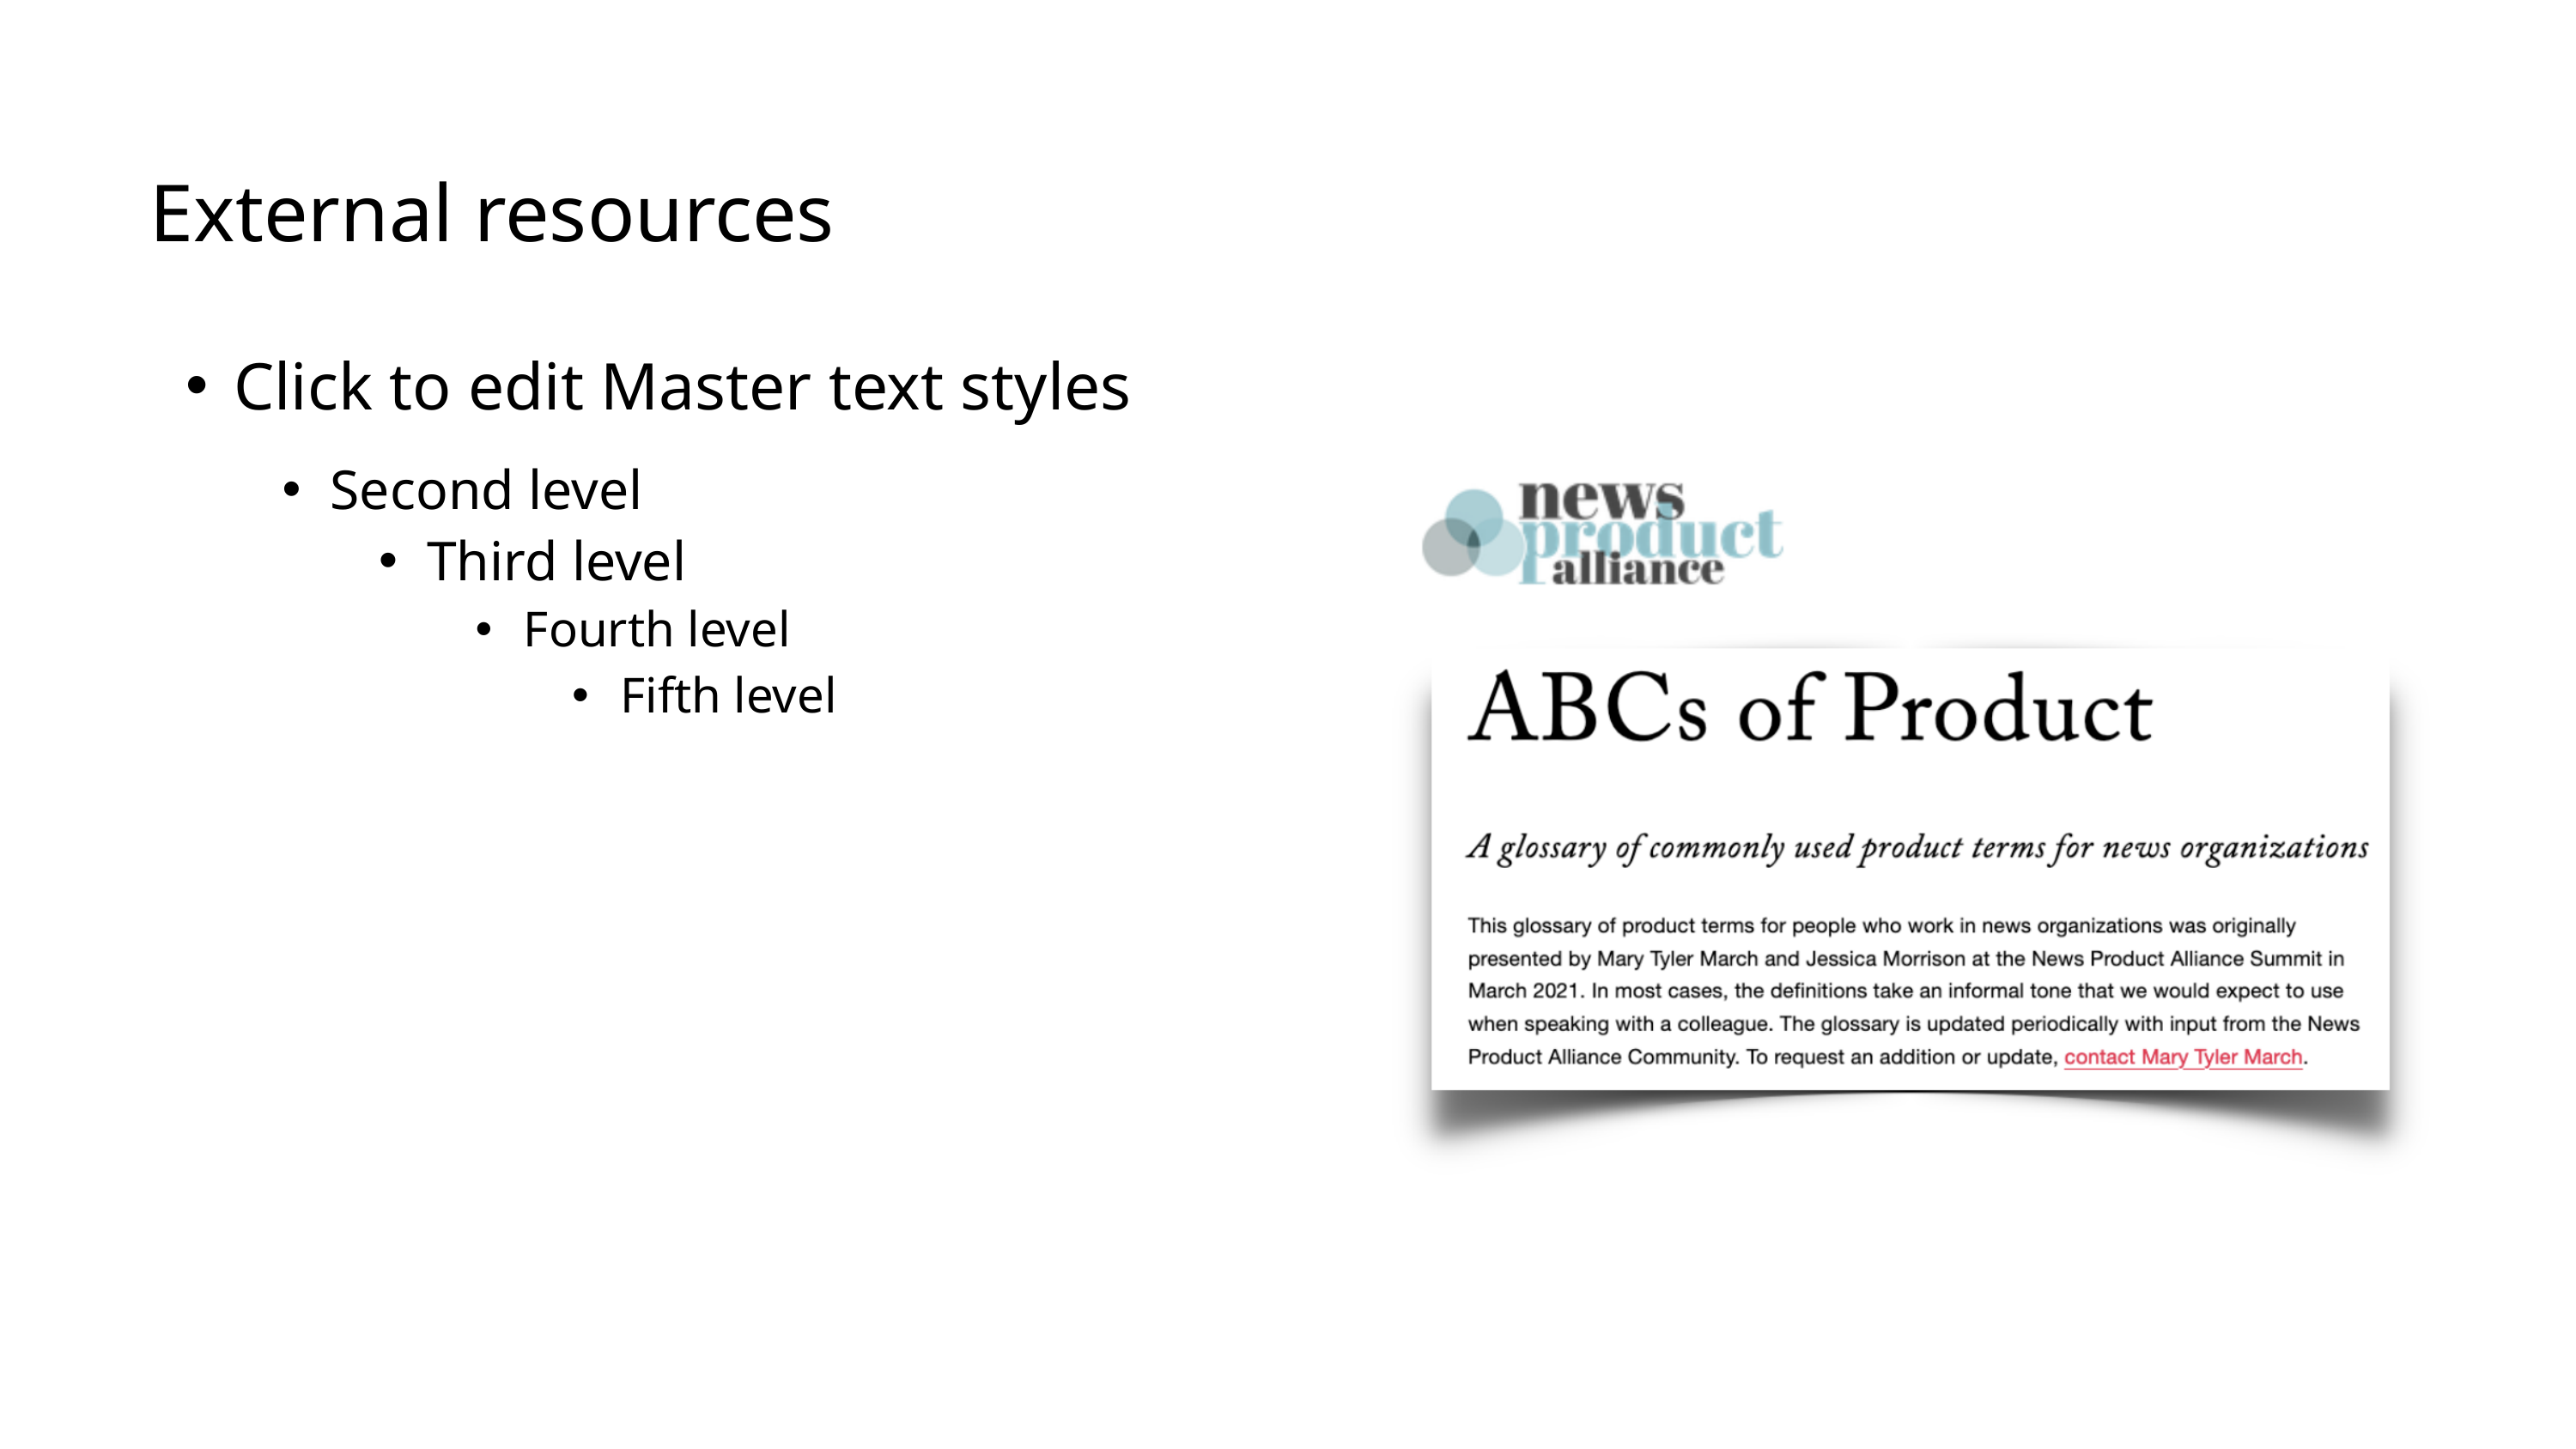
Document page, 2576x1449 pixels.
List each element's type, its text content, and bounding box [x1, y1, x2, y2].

picture [1350, 424, 2439, 1203]
title External resources [137, 148, 2439, 272]
